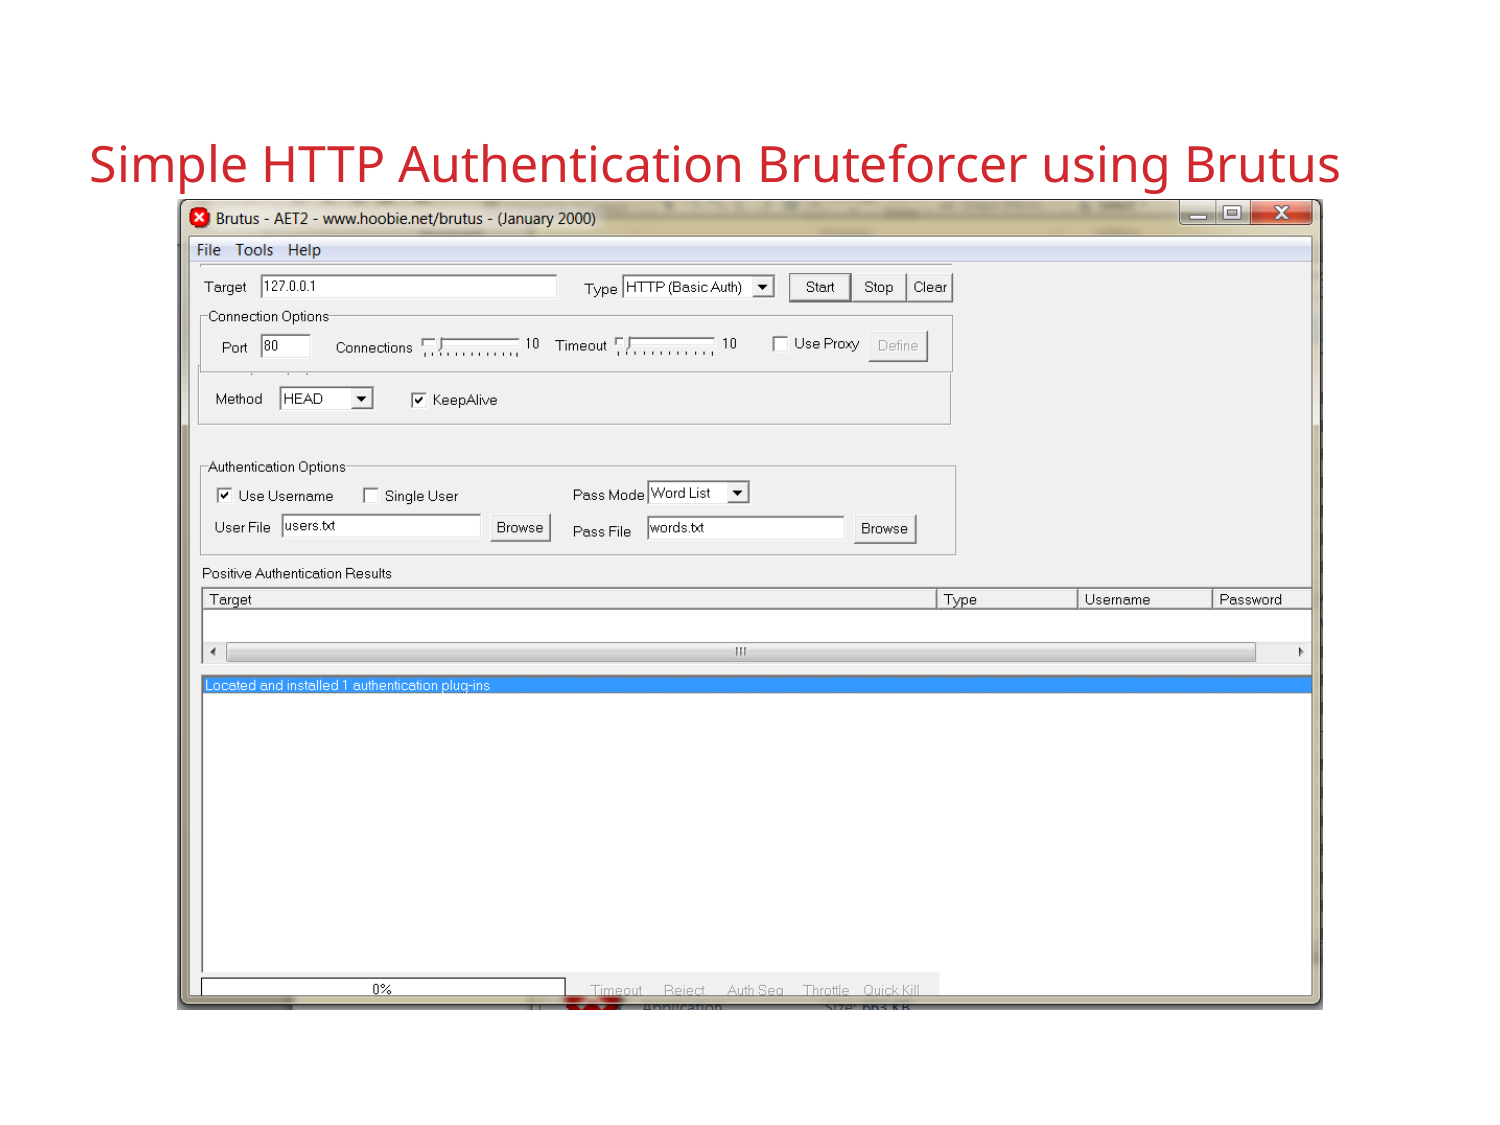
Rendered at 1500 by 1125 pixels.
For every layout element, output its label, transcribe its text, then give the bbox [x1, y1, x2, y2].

picture [177, 199, 1323, 1011]
text_box Simple HTTP Authentication Bruteforcer using Brutus [75, 0, 1425, 200]
